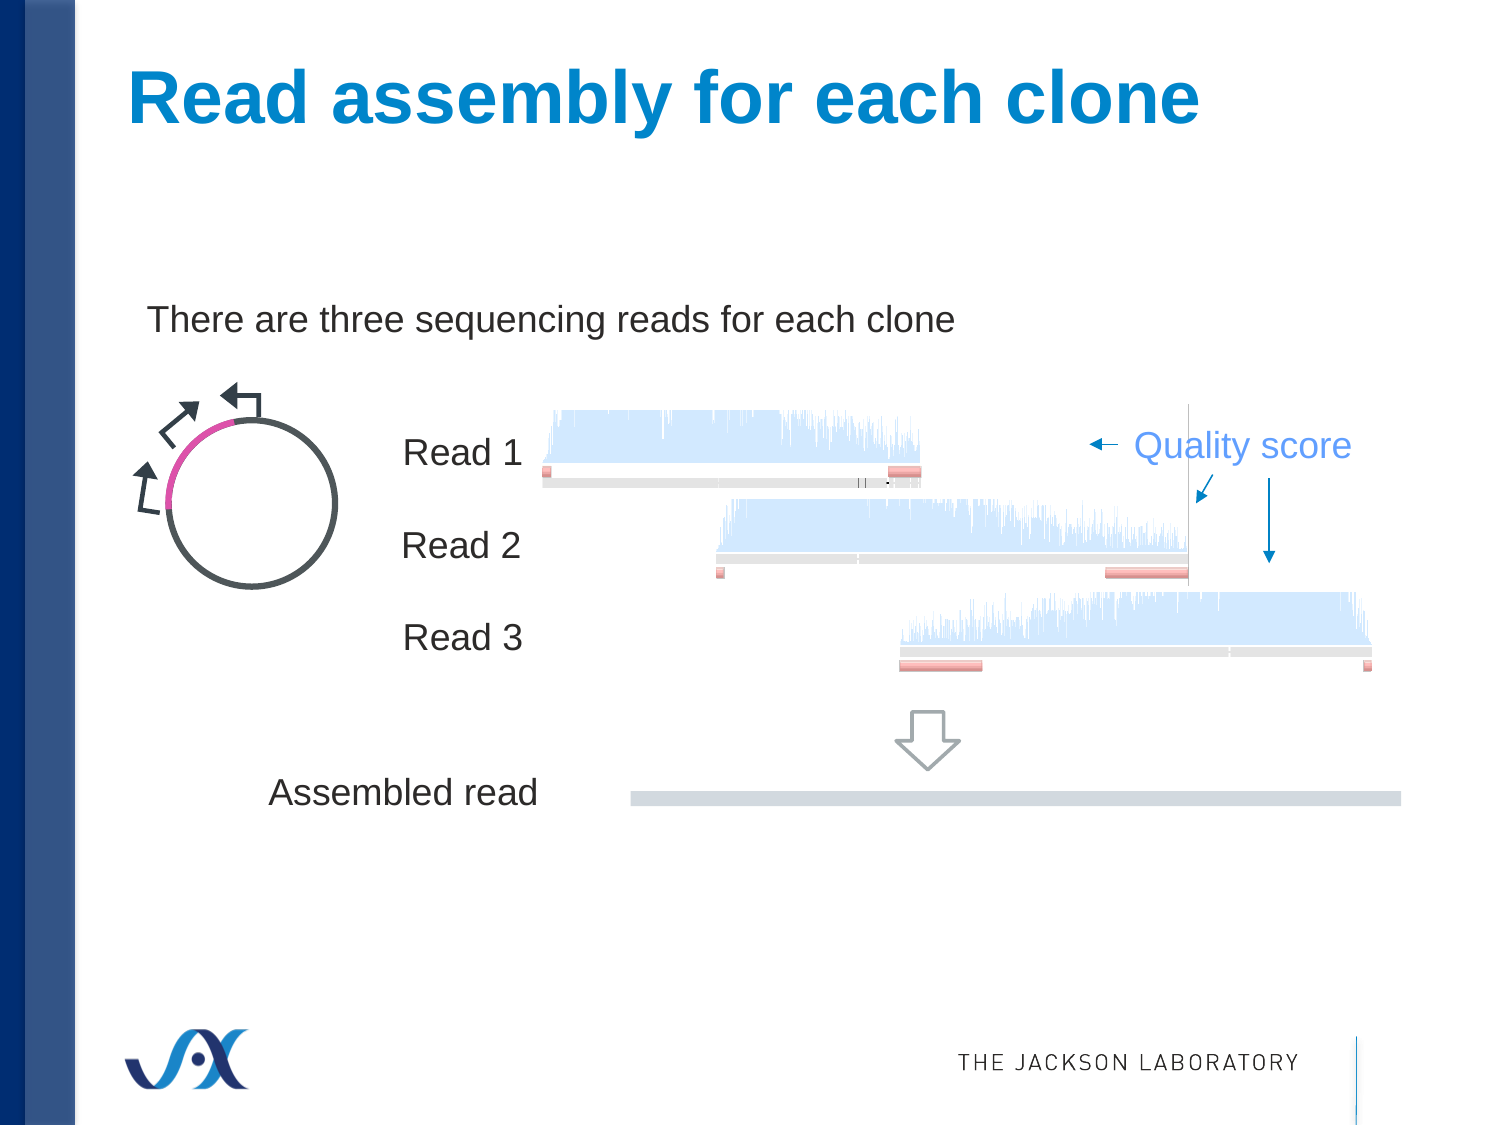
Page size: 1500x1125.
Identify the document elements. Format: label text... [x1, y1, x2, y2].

text_box [894, 709, 962, 772]
text_box Quality score [1218, 413, 1368, 474]
text_box [156, 399, 202, 452]
text_box [217, 379, 264, 419]
text_box Read 1 [387, 420, 531, 481]
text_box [1195, 474, 1213, 504]
text_box [629, 789, 1403, 808]
picture [110, 1011, 268, 1106]
text_box [130, 459, 163, 518]
text_box [167, 421, 252, 510]
text_box Read 2 [386, 513, 531, 573]
picture [957, 1051, 1300, 1076]
title Read assembly for each clone [127, 0, 1473, 147]
picture [536, 404, 1415, 700]
text_box [168, 419, 336, 588]
text_box Read 3 [387, 605, 539, 666]
text_box Assembled read [253, 760, 554, 821]
text_box There are three sequencing reads for each clone [131, 287, 971, 348]
